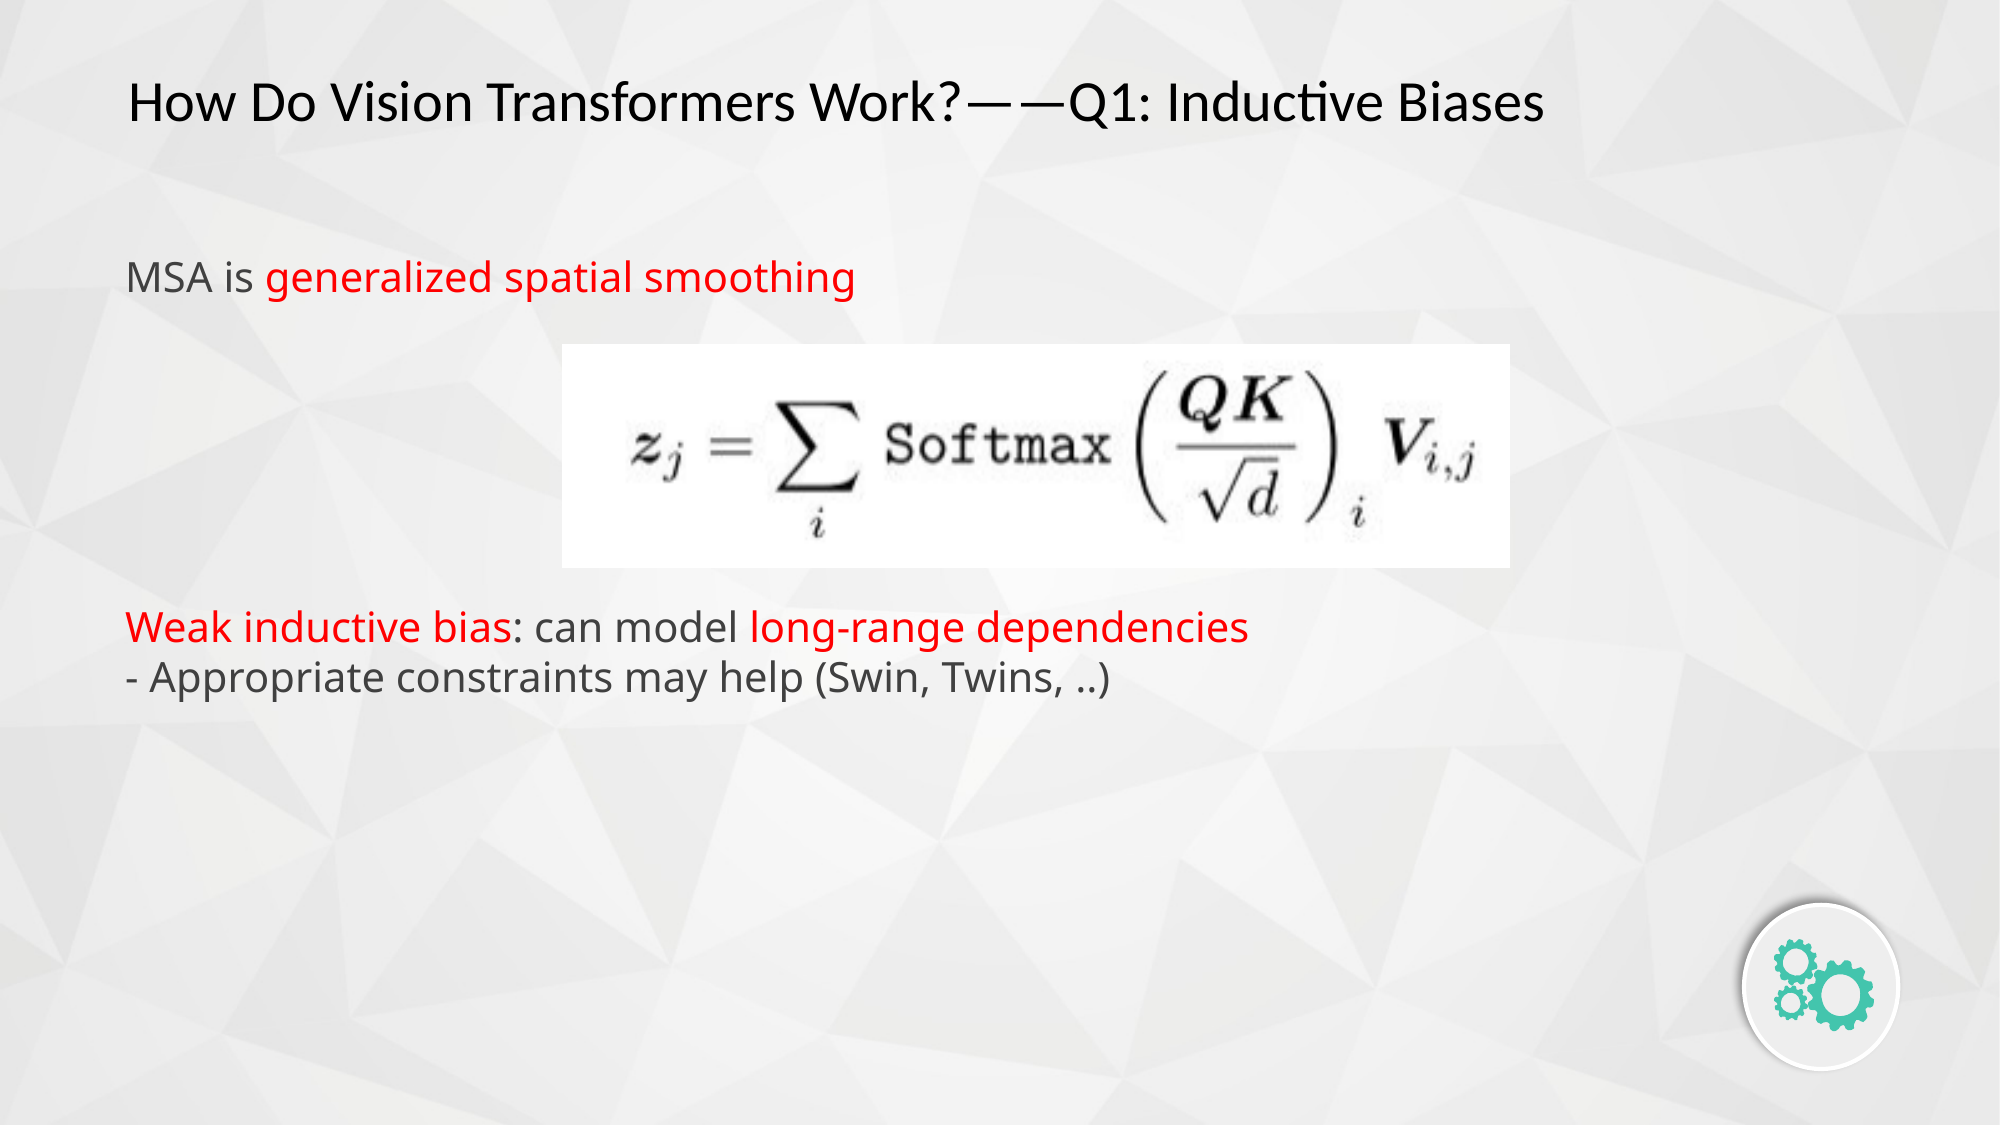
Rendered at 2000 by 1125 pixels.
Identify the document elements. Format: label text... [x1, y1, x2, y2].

text_box MSA is generalized spatial smoothing Weak inductive bias: can model long-range dependencies - Appropriate constraints may help (Swin, Twins, ..) [110, 243, 1731, 709]
text_box How Do Vision Transformers Work?——Q1: Inductive Biases [113, 55, 1674, 141]
picture [0, 0, 2000, 1125]
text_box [1743, 904, 1899, 1070]
